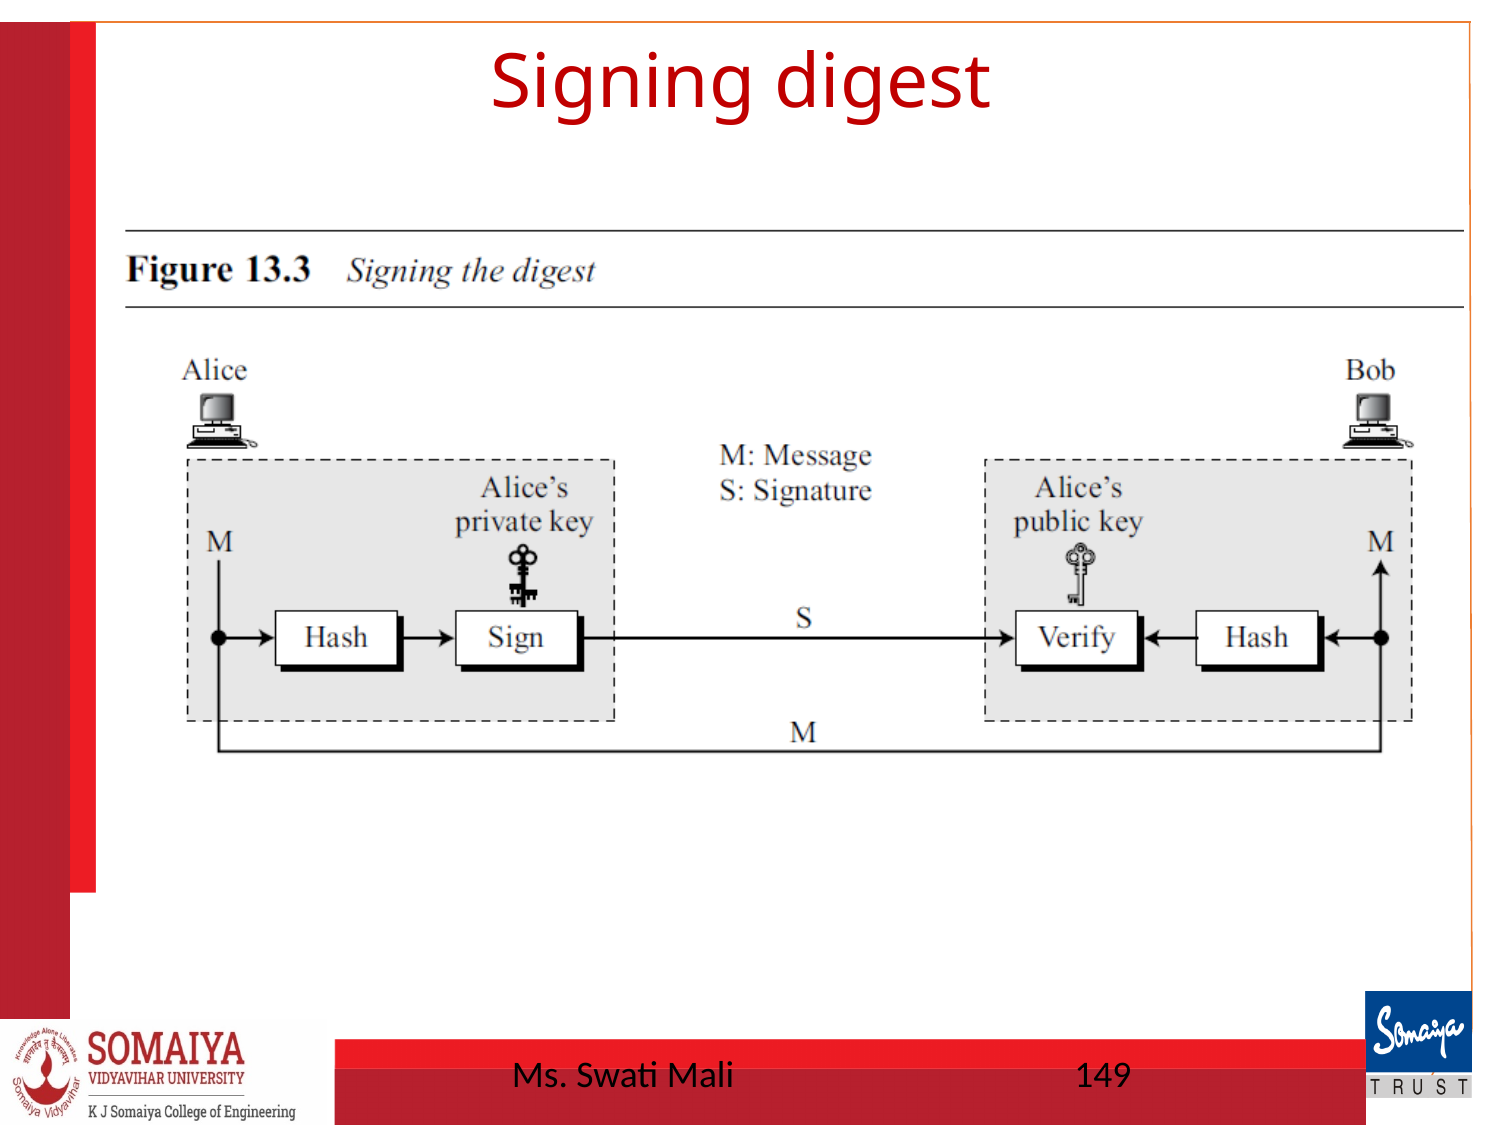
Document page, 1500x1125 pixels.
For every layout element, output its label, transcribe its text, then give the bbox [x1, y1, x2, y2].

slide_number 149 [1059, 1042, 1397, 1103]
footer Ms. Swati Mali [496, 1042, 1004, 1103]
picture [105, 220, 1464, 788]
picture [335, 1040, 1365, 1125]
picture [0, 22, 327, 1125]
picture [1365, 991, 1472, 1098]
title Signing digest [134, 35, 1349, 179]
